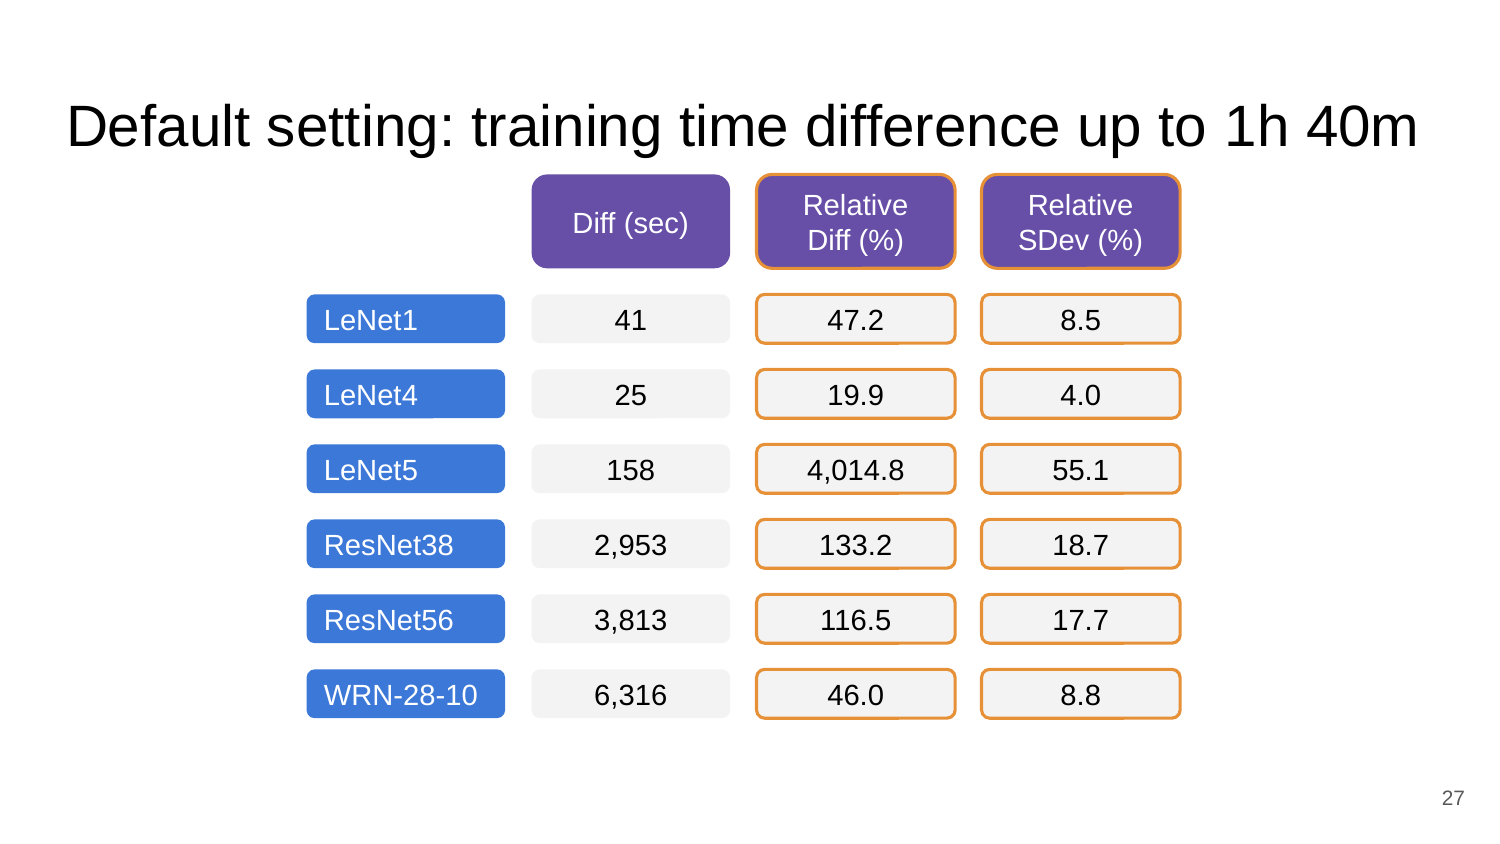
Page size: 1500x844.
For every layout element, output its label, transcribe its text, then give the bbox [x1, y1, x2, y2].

text_box Relative Diff (%) [756, 174, 956, 269]
text_box WRN-28-10 [306, 669, 506, 719]
text_box Relative SDev (%) [981, 174, 1181, 269]
text_box 4,014.8 [756, 444, 956, 494]
slide_number ‹#› [1389, 764, 1480, 830]
text_box 18.7 [981, 519, 1181, 569]
text_box 6,316 [531, 669, 731, 719]
text_box 133.2 [756, 519, 956, 569]
title Default setting: training time difference up to 1h 40m [51, 72, 1491, 167]
text_box 46.0 [756, 669, 956, 719]
text_box LeNet5 [306, 444, 506, 494]
text_box 8.5 [981, 294, 1181, 344]
text_box 4.0 [981, 369, 1181, 419]
text_box 3,813 [531, 594, 731, 644]
text_box 25 [531, 369, 731, 419]
text_box LeNet4 [306, 369, 506, 419]
text_box 158 [531, 444, 731, 494]
text_box LeNet1 [306, 294, 506, 344]
text_box 47.2 [756, 294, 956, 344]
text_box ResNet38 [306, 519, 506, 569]
text_box 17.7 [981, 594, 1181, 644]
text_box 8.8 [981, 669, 1181, 719]
text_box 19.9 [756, 369, 956, 419]
text_box 2,953 [531, 519, 731, 569]
text_box ResNet56 [306, 594, 506, 644]
text_box 55.1 [981, 444, 1181, 494]
text_box 116.5 [756, 594, 956, 644]
text_box 41 [531, 294, 731, 344]
text_box Diff (sec) [531, 174, 731, 269]
